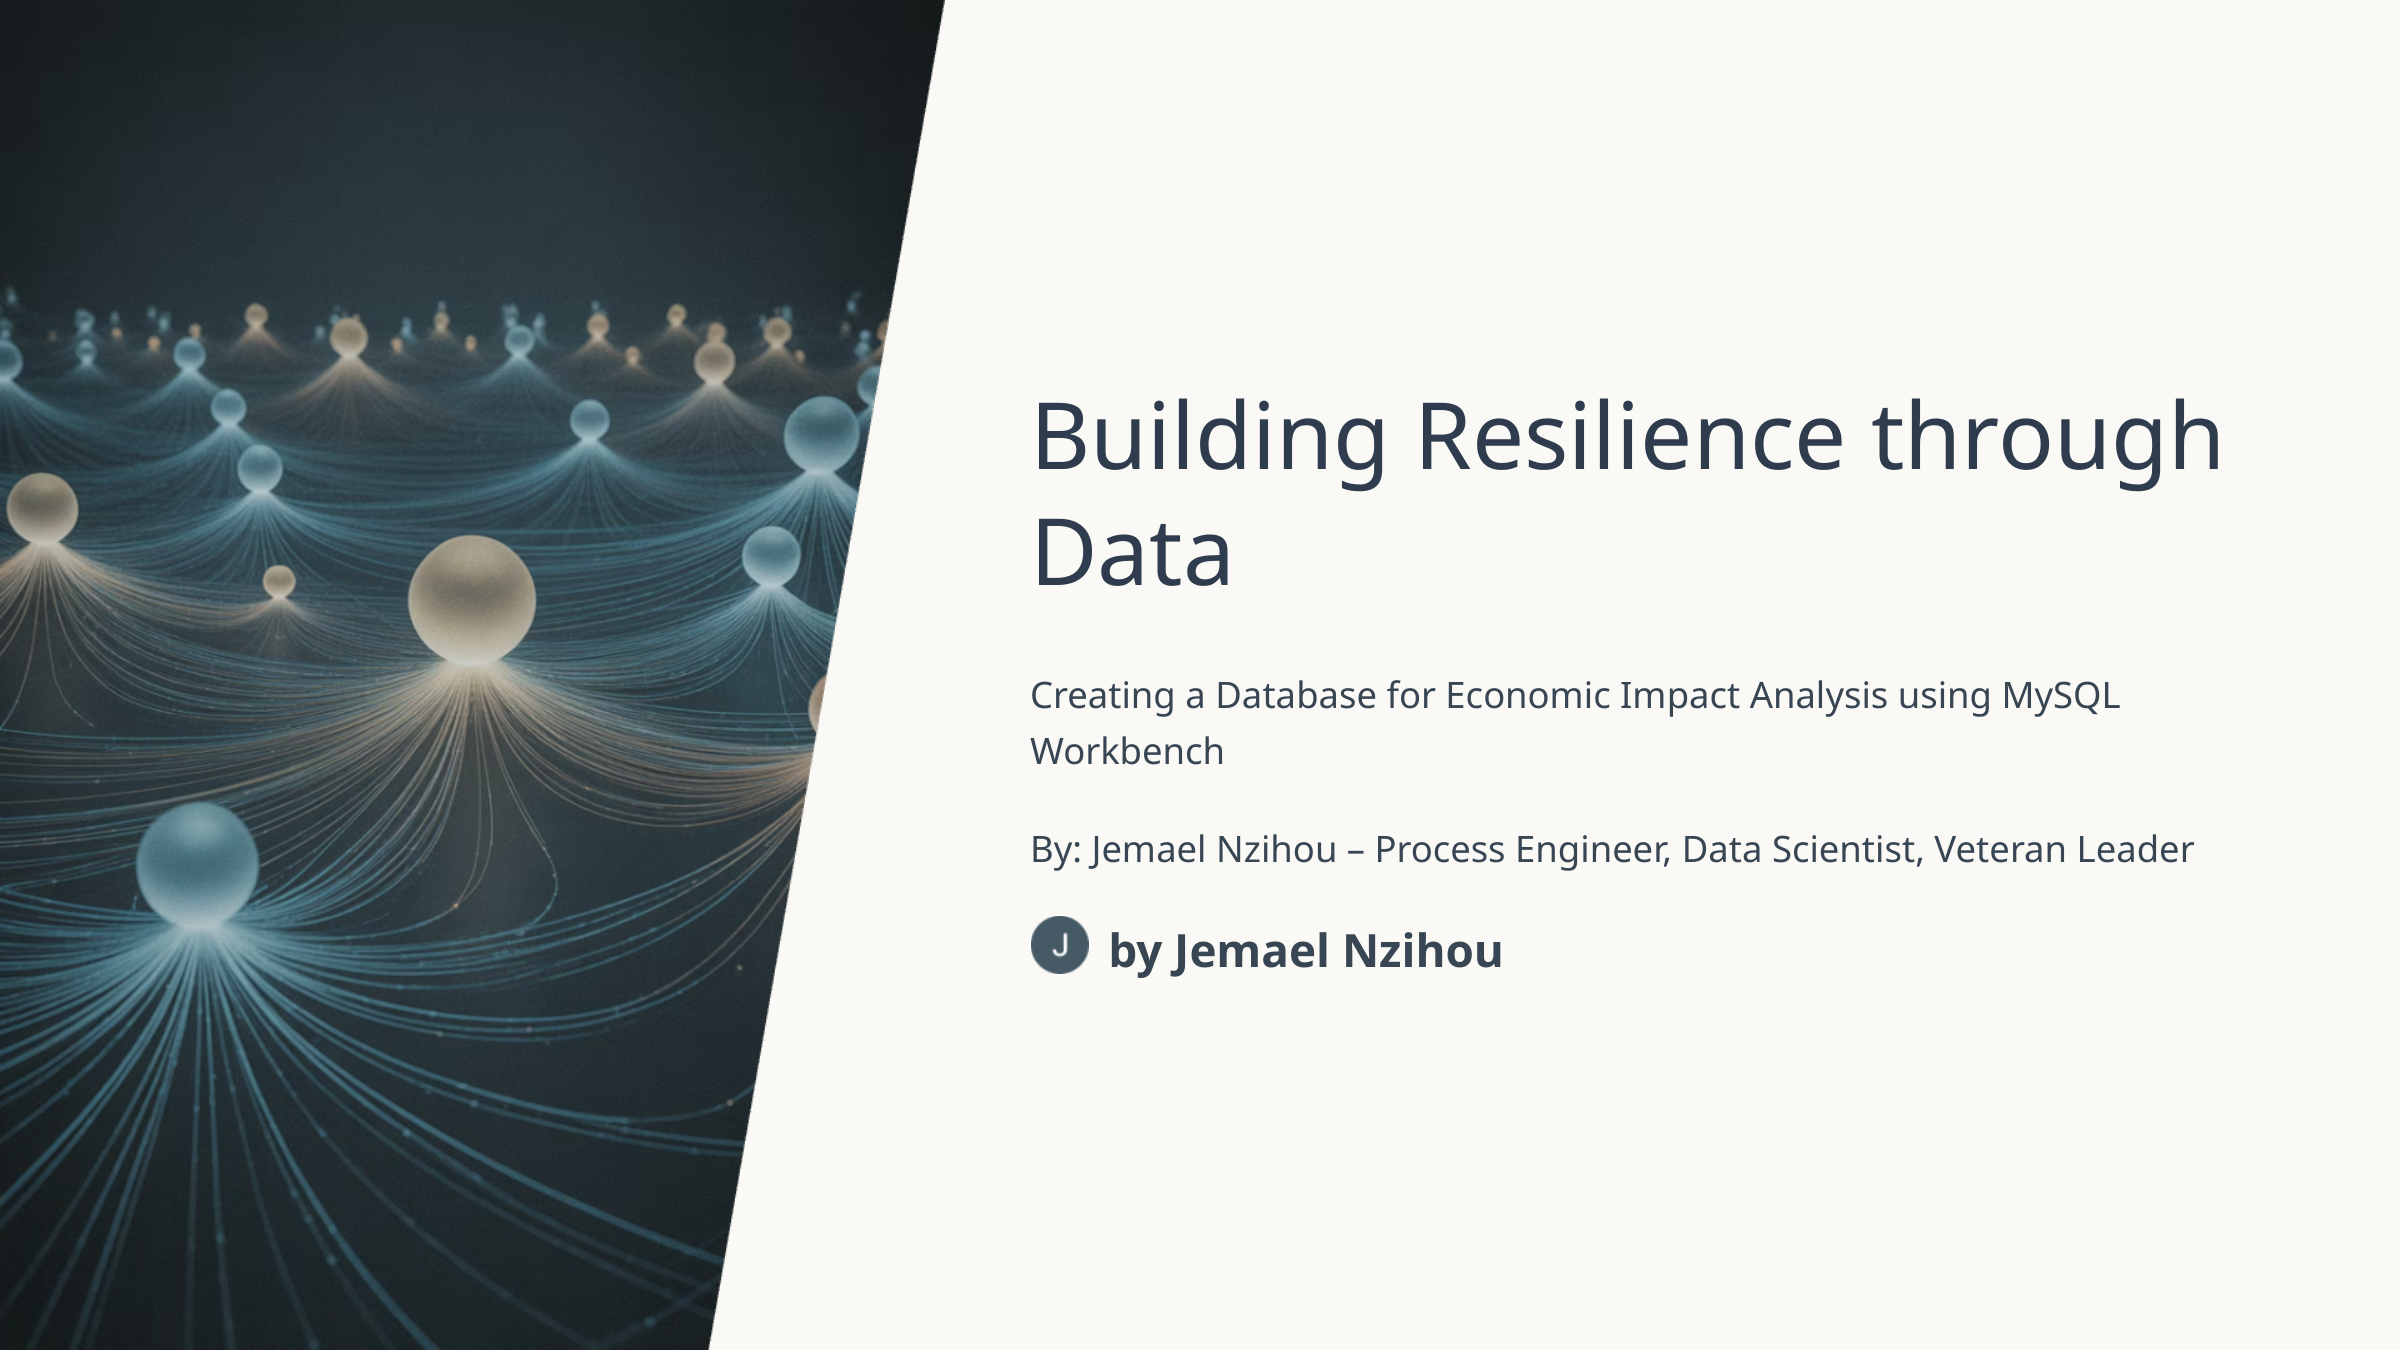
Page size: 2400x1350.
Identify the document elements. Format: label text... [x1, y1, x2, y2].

text_box Creating a Database for Economic Impact Analysis using MySQL Workbench [1030, 661, 2270, 773]
text_box by Jemael Nzihou [1108, 912, 1482, 978]
text_box By: Jemael Nzihou – Process Engineer, Data Scientist, Veteran Leader [1030, 814, 2270, 871]
text_box Building Resilience through Data [1030, 372, 2270, 606]
picture [1031, 916, 1089, 974]
picture [0, 0, 945, 1350]
